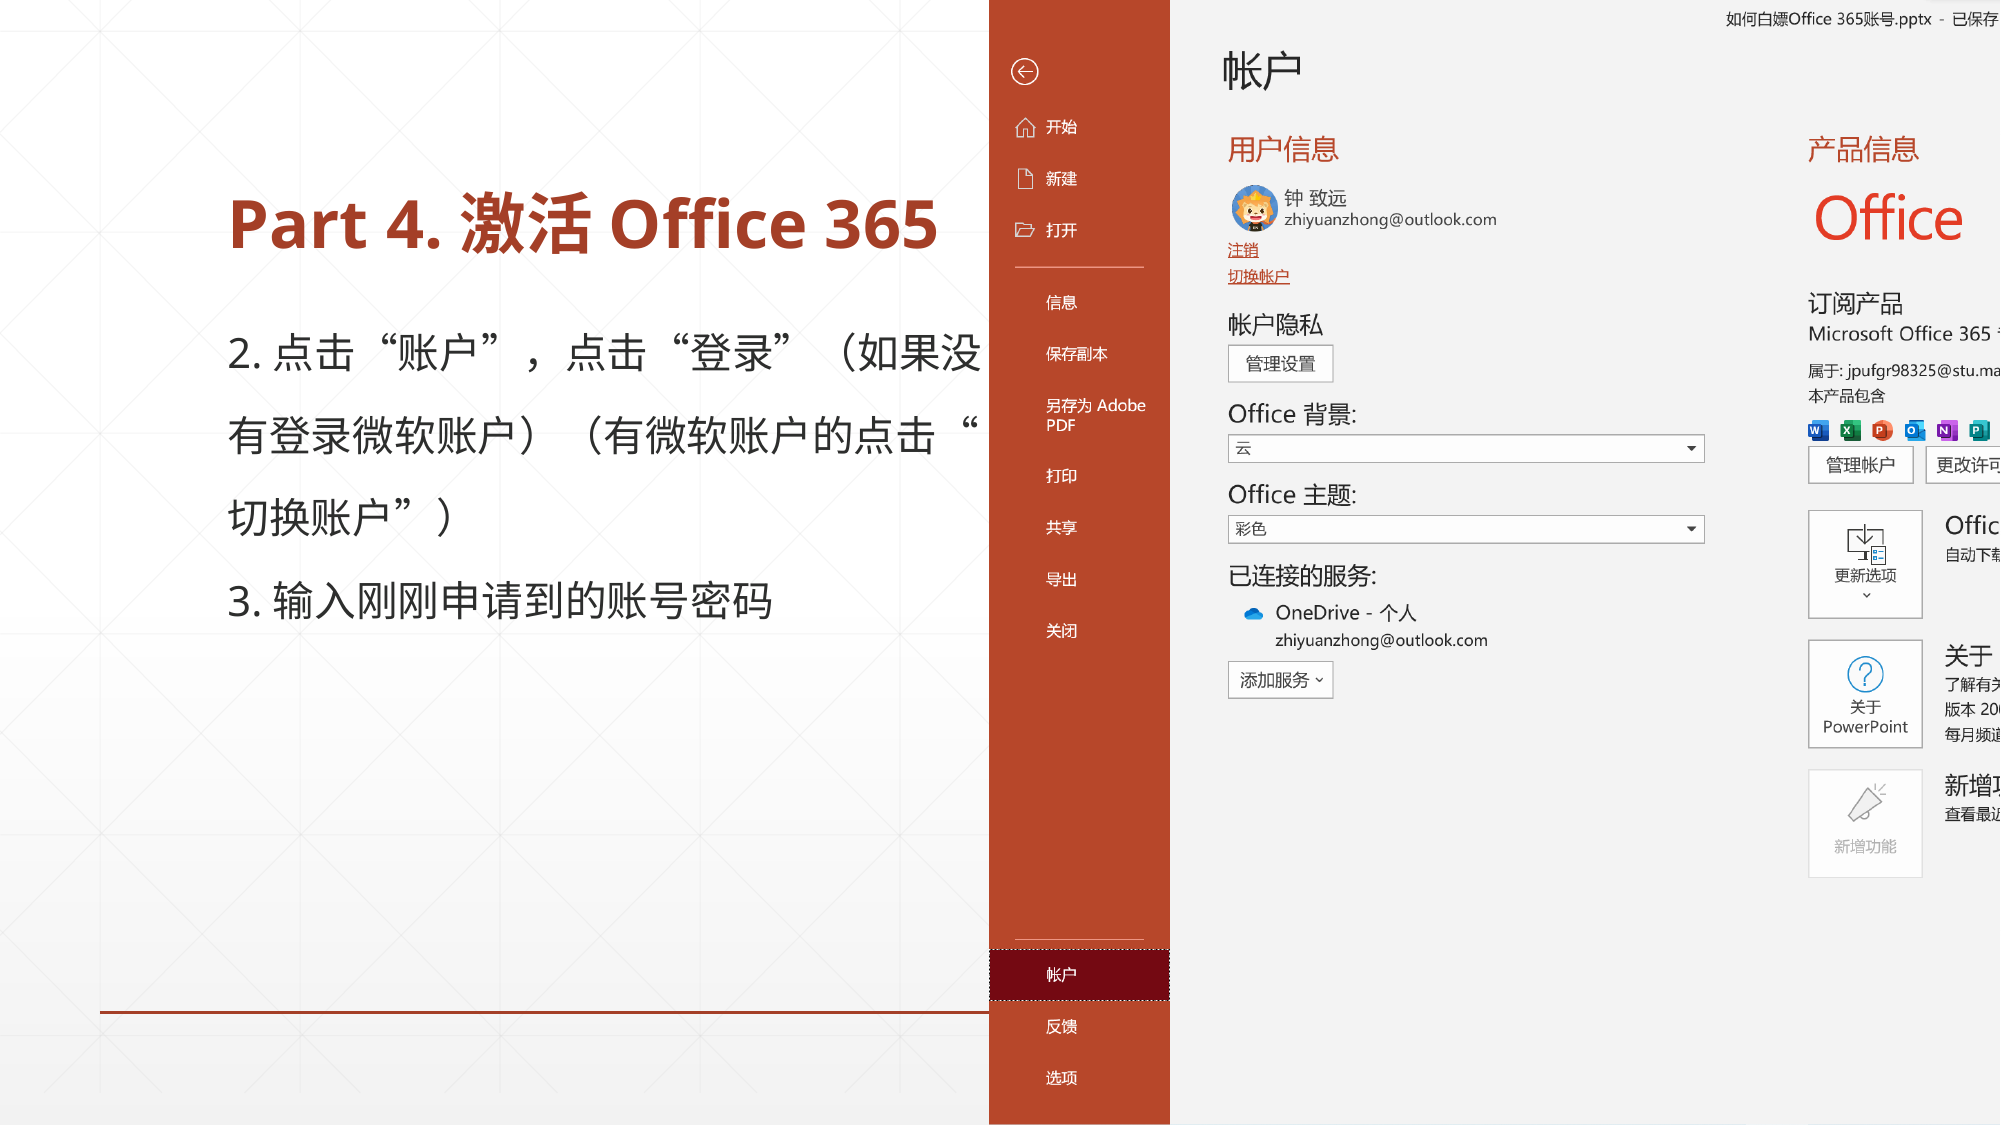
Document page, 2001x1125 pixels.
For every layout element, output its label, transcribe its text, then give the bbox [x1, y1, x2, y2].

list 2.点击“账户”，点击“登录”（如果没 有登录微软账户）（有微软账户的点击“ 切换账户”） 3.输入刚刚申请到的账号密码 [212, 324, 989, 950]
title Part 4.激活Office 365 [212, 82, 989, 271]
picture [989, 0, 2000, 1125]
